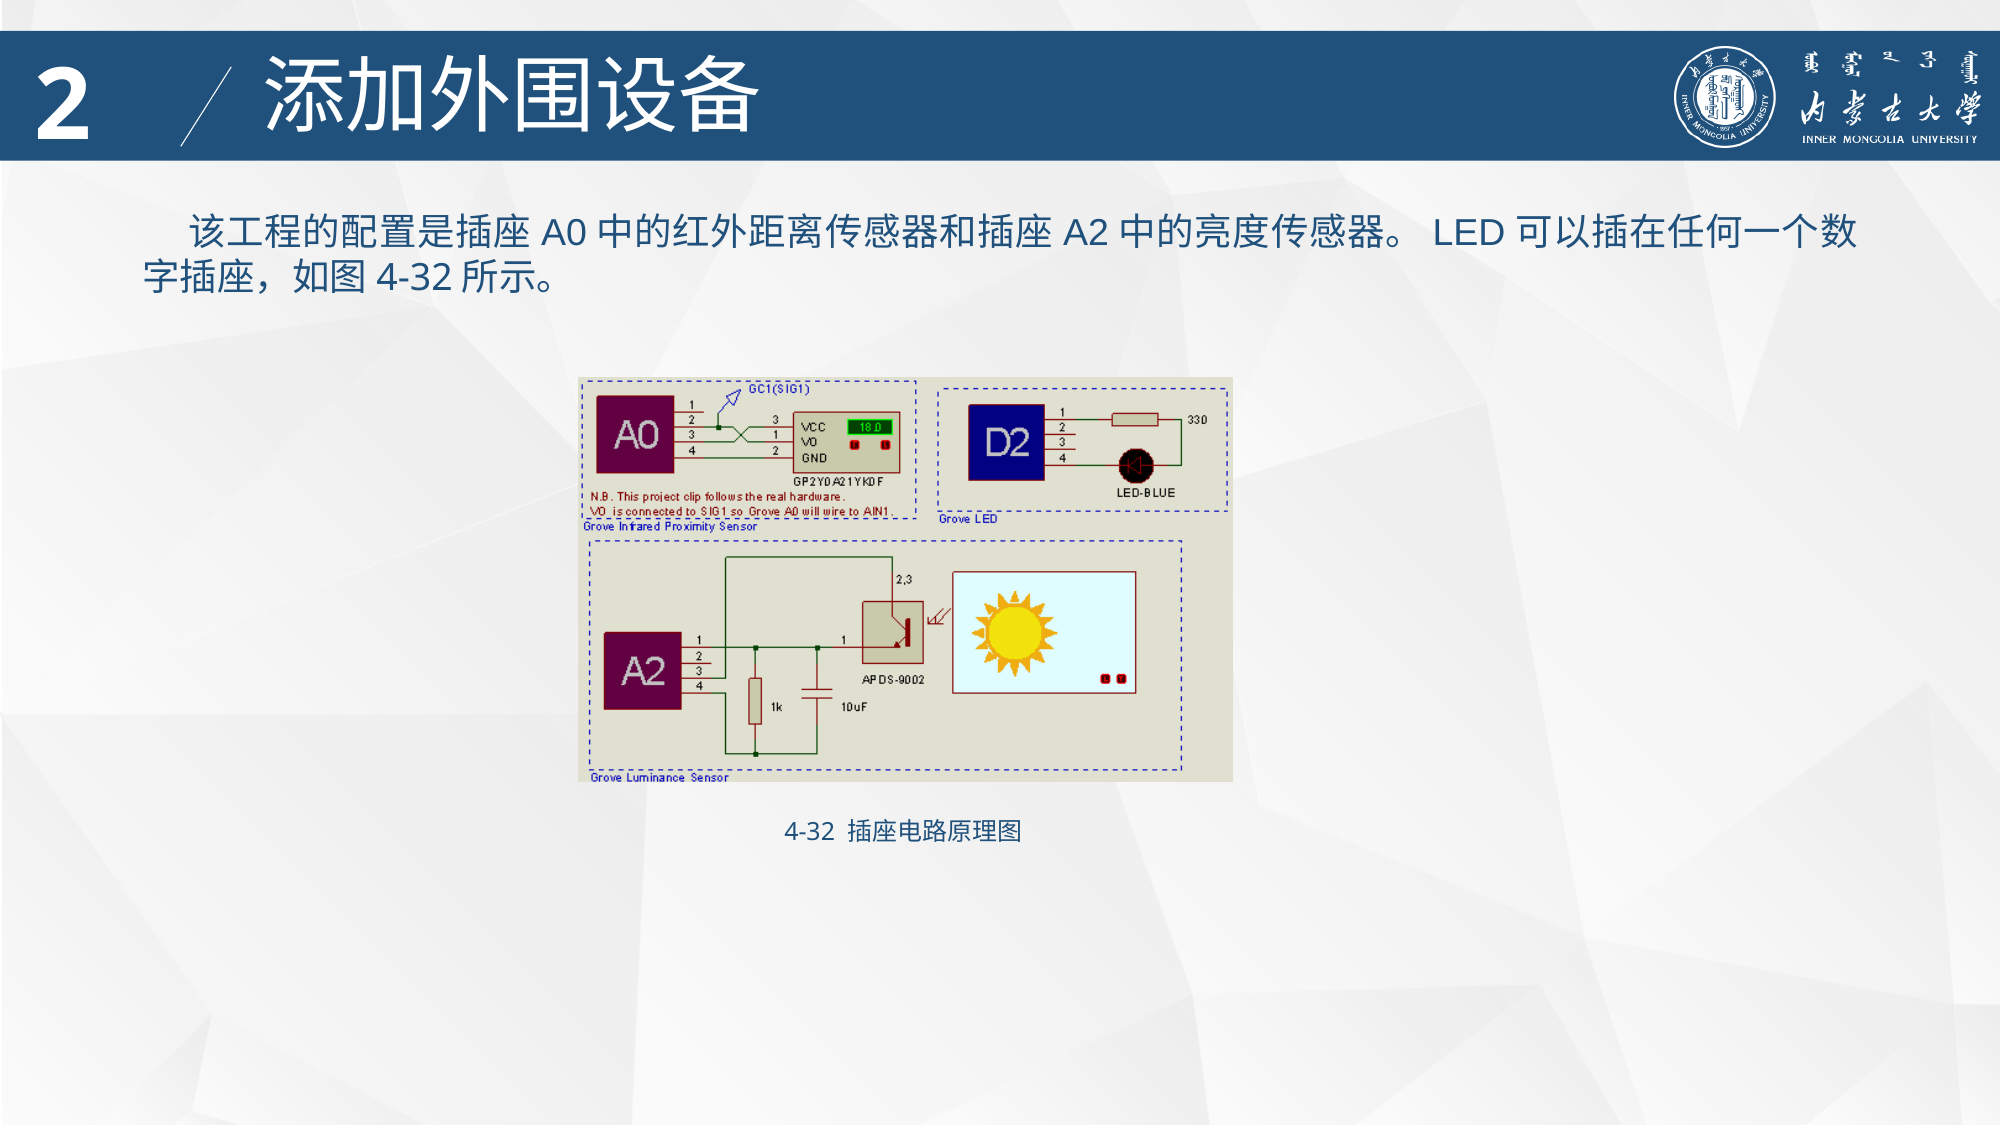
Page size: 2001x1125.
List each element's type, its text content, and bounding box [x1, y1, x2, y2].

picture [0, 0, 2001, 1125]
text_box 该工程的配置是插座A0中的红外距离传感器和插座A2中的亮度传感器。LED可以插在任何一个数字插座，如图4-32所示。 [127, 200, 1873, 306]
list 添加外围设备 [247, 45, 1036, 134]
list 2 [19, 45, 200, 212]
text_box 4-32 插座电路原理图 [769, 811, 1042, 893]
picture [1673, 46, 1986, 150]
